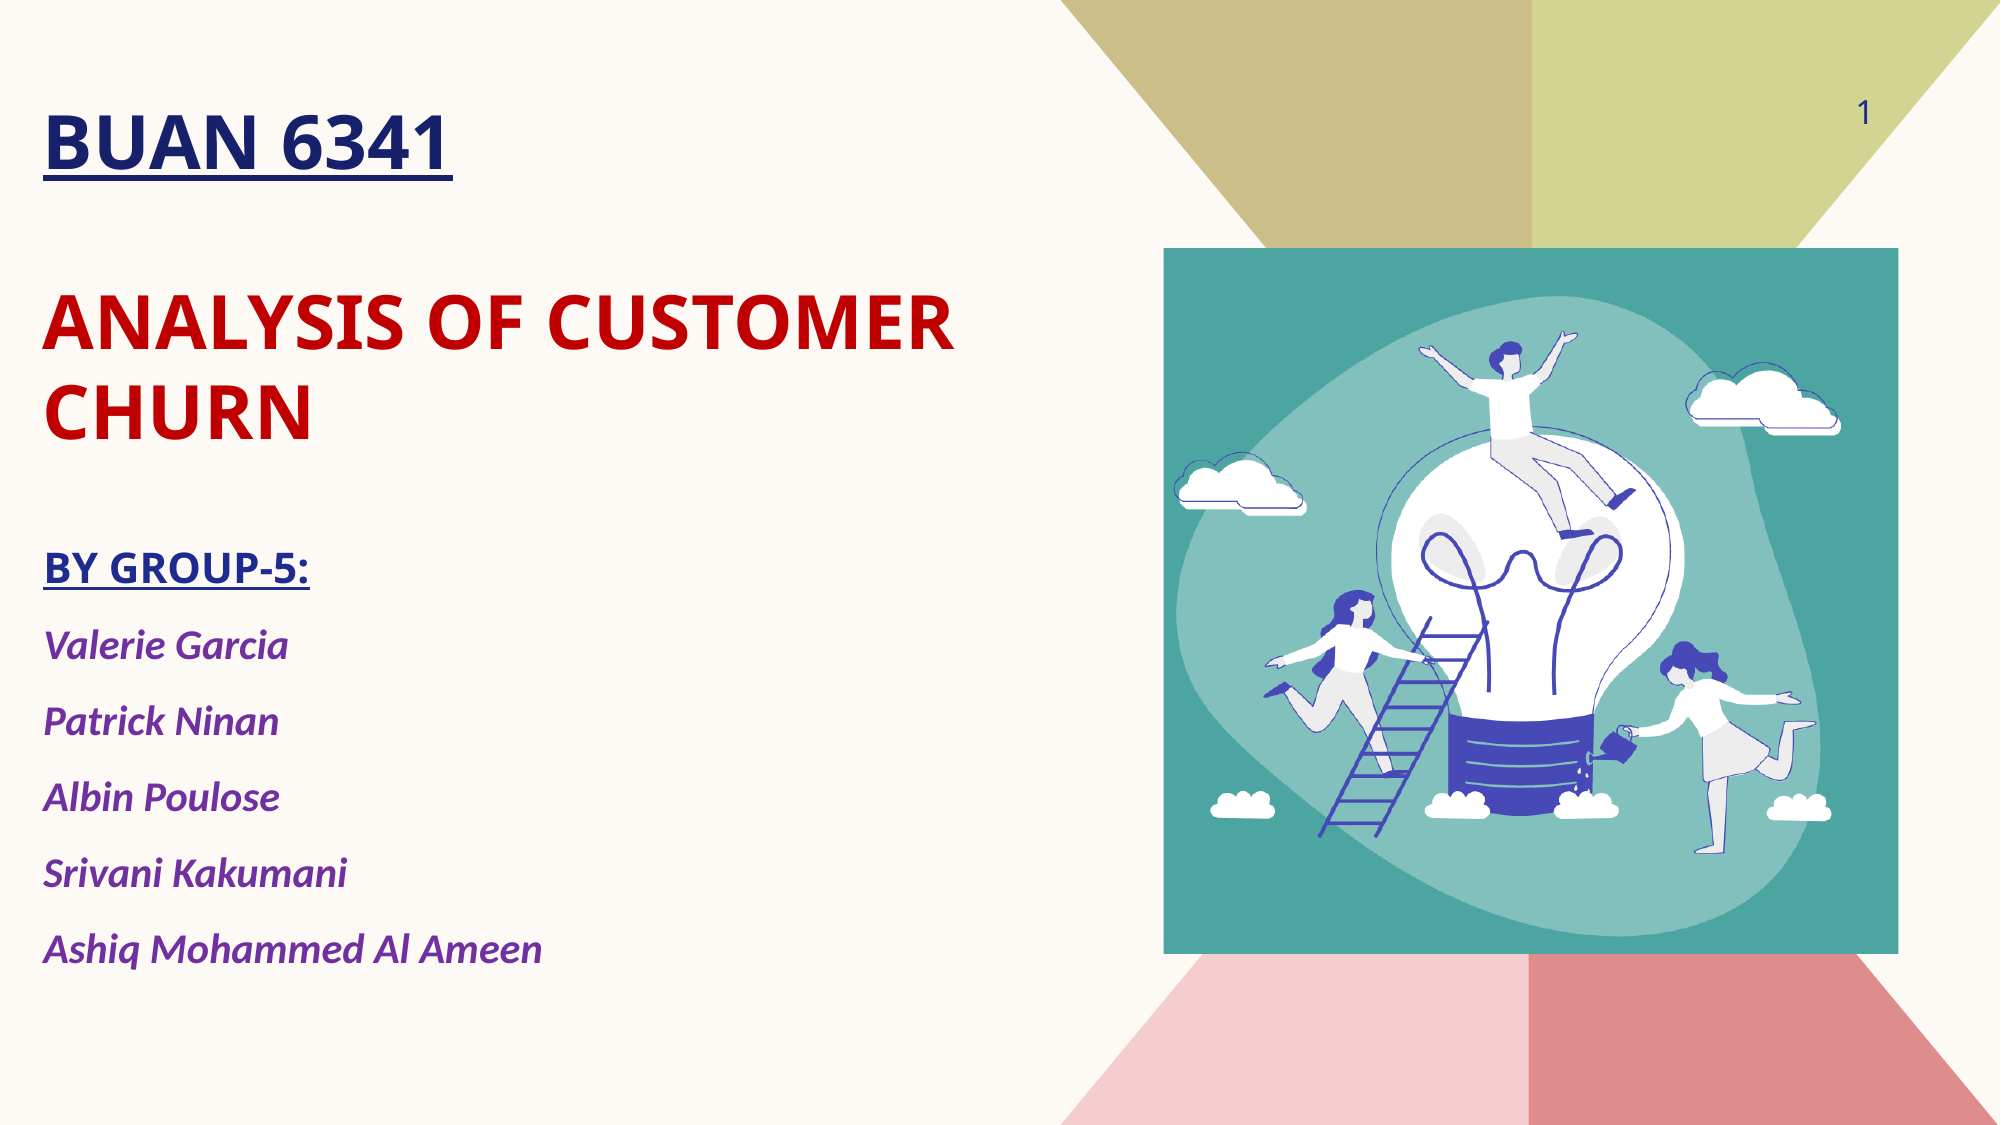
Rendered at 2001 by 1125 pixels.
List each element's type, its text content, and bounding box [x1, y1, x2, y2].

slide_number 1 [1699, 75, 1875, 153]
picture [1163, 248, 1899, 954]
list BY GROUP-5: Valerie Garcia Patrick Ninan Albin Poulose Srivani Kakumani Ashiq Mohammed Al Ameen [28, 515, 1040, 1057]
title BUAN 6341 ANALYSIS OF CUSTOMER CHURN [27, 75, 1164, 545]
